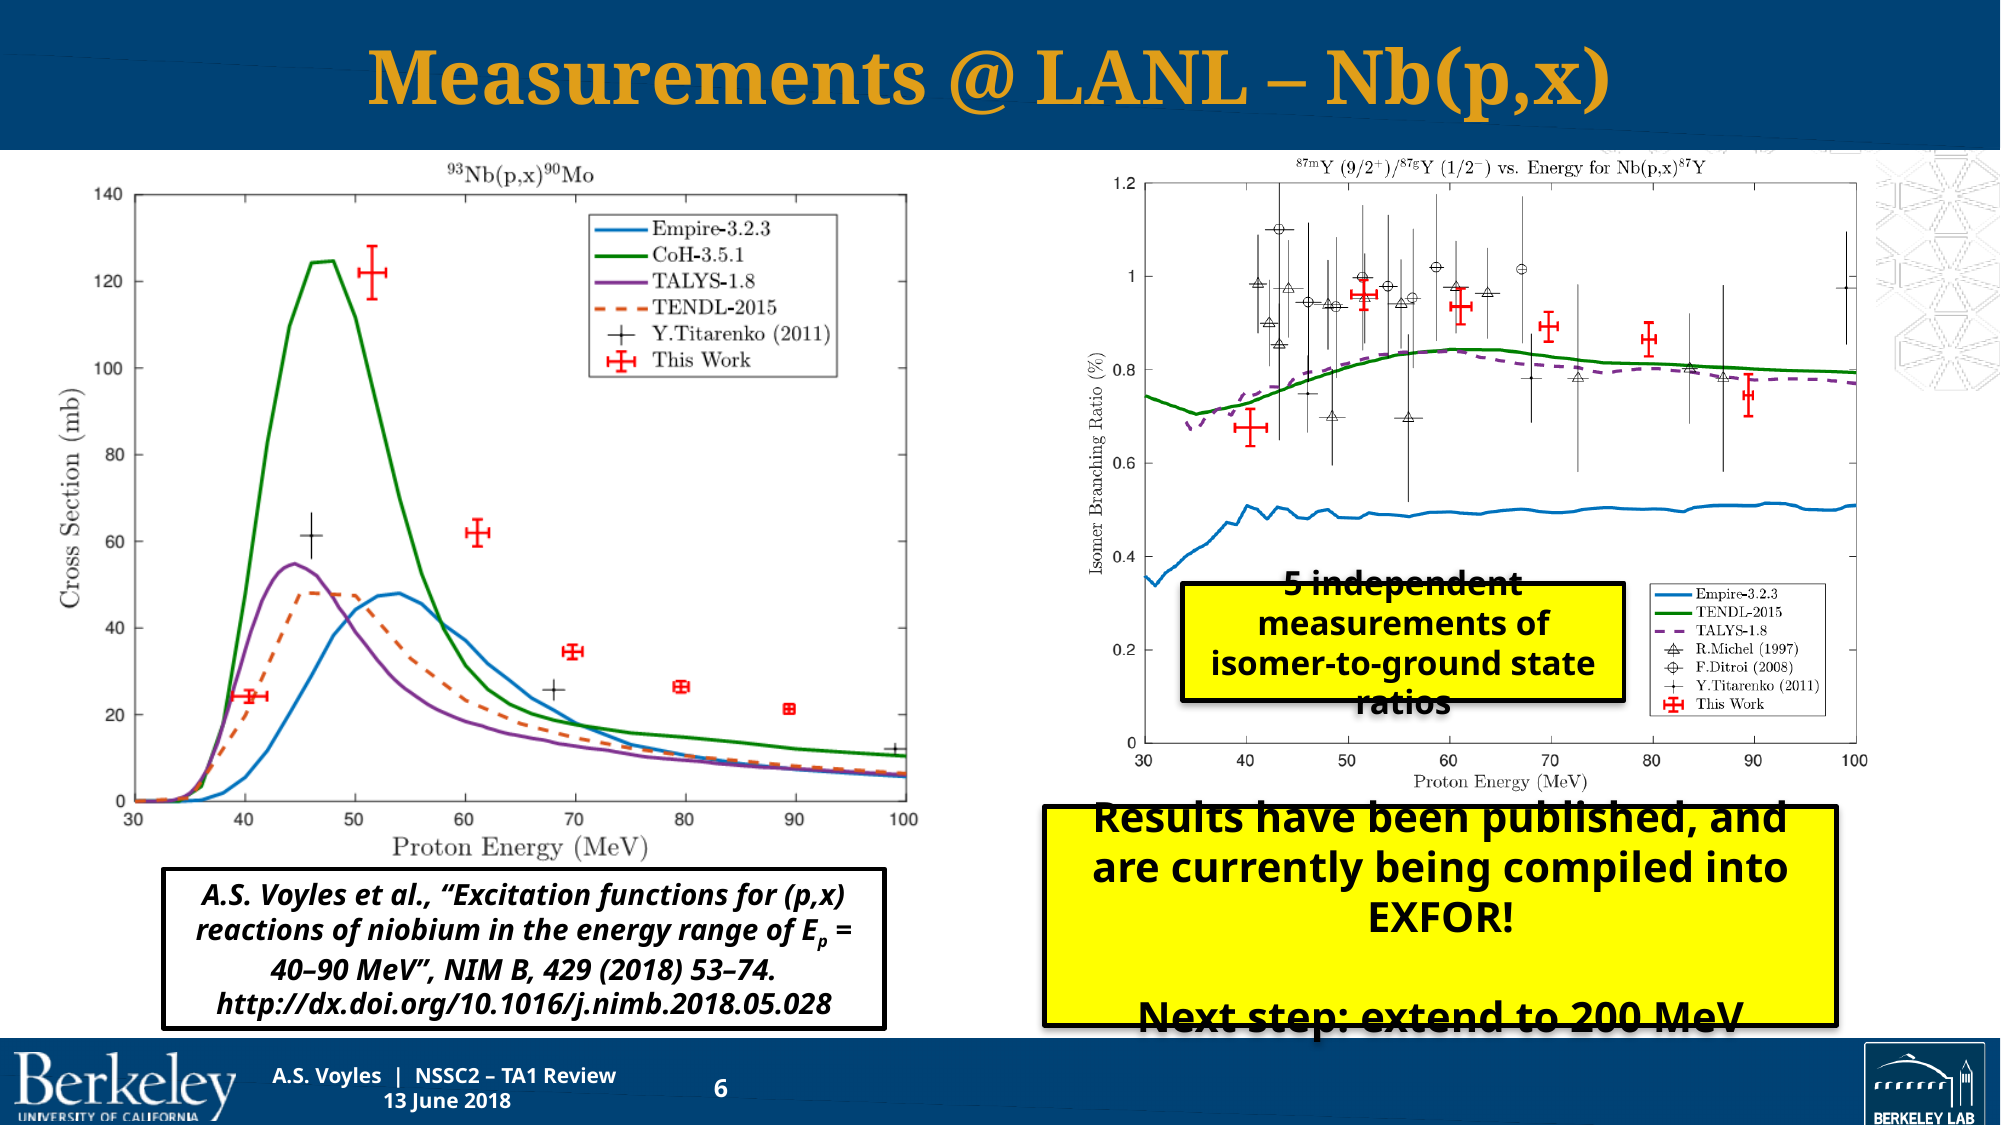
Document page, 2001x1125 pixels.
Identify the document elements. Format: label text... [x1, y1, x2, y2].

text_box Results have been published, and are currently being compiled into EXFOR! Next step: extend to 200 MeV [1044, 806, 1837, 1026]
picture [54, 160, 929, 870]
title Measurements @ LANL – Nb(p,x) [0, 0, 2000, 150]
text_box A.S. Voyles et al., “Excitation functions for (p,x) reactions of niobium in the energy range of Ep = 40–90 MeV”, NIM B, 429 (2018) 53–74. http://dx.doi.org/10.1016/j.nimb.2018.05.028 [163, 877, 885, 1029]
picture [1083, 153, 1876, 796]
picture [1860, 1038, 1988, 1125]
